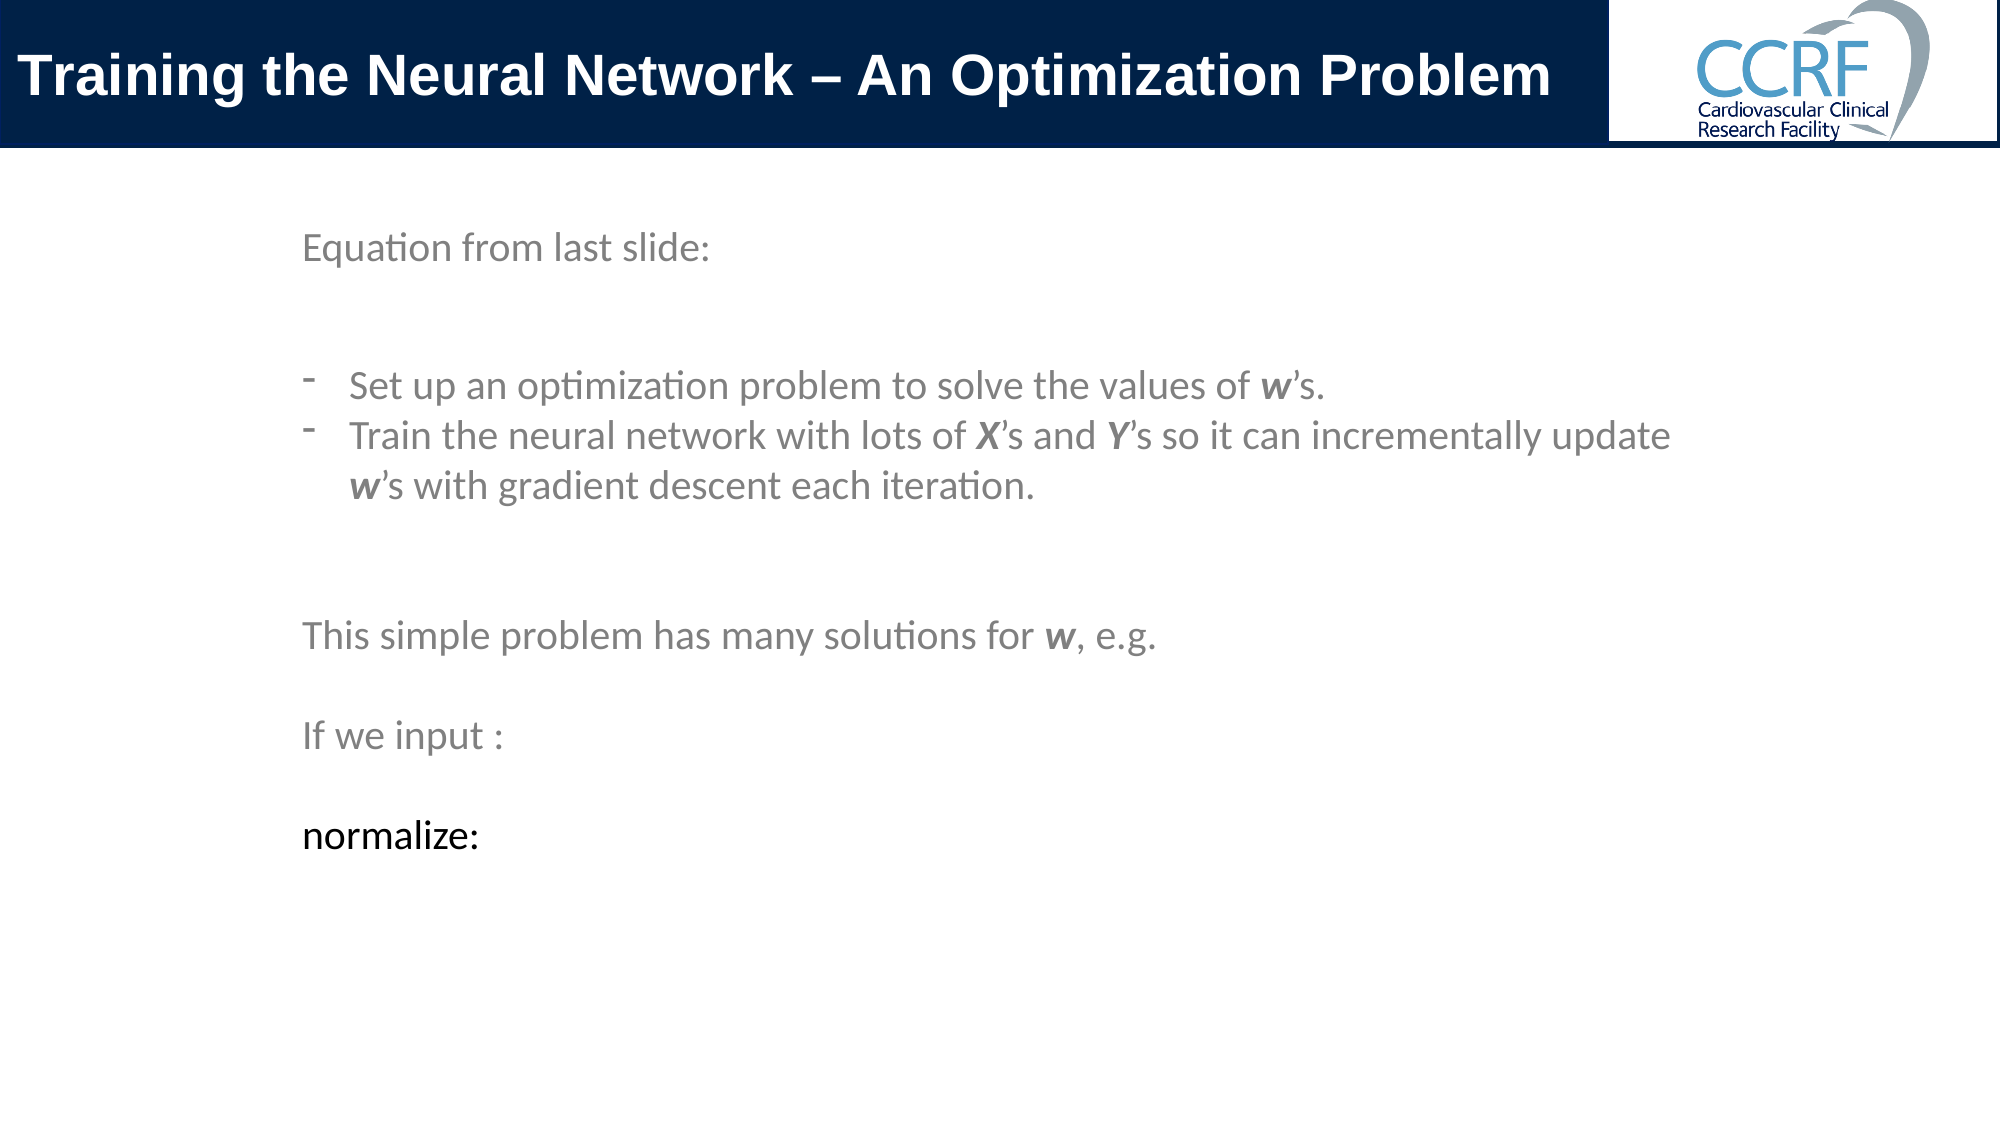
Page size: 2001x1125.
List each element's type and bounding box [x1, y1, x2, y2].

text_box [0, 0, 2000, 160]
